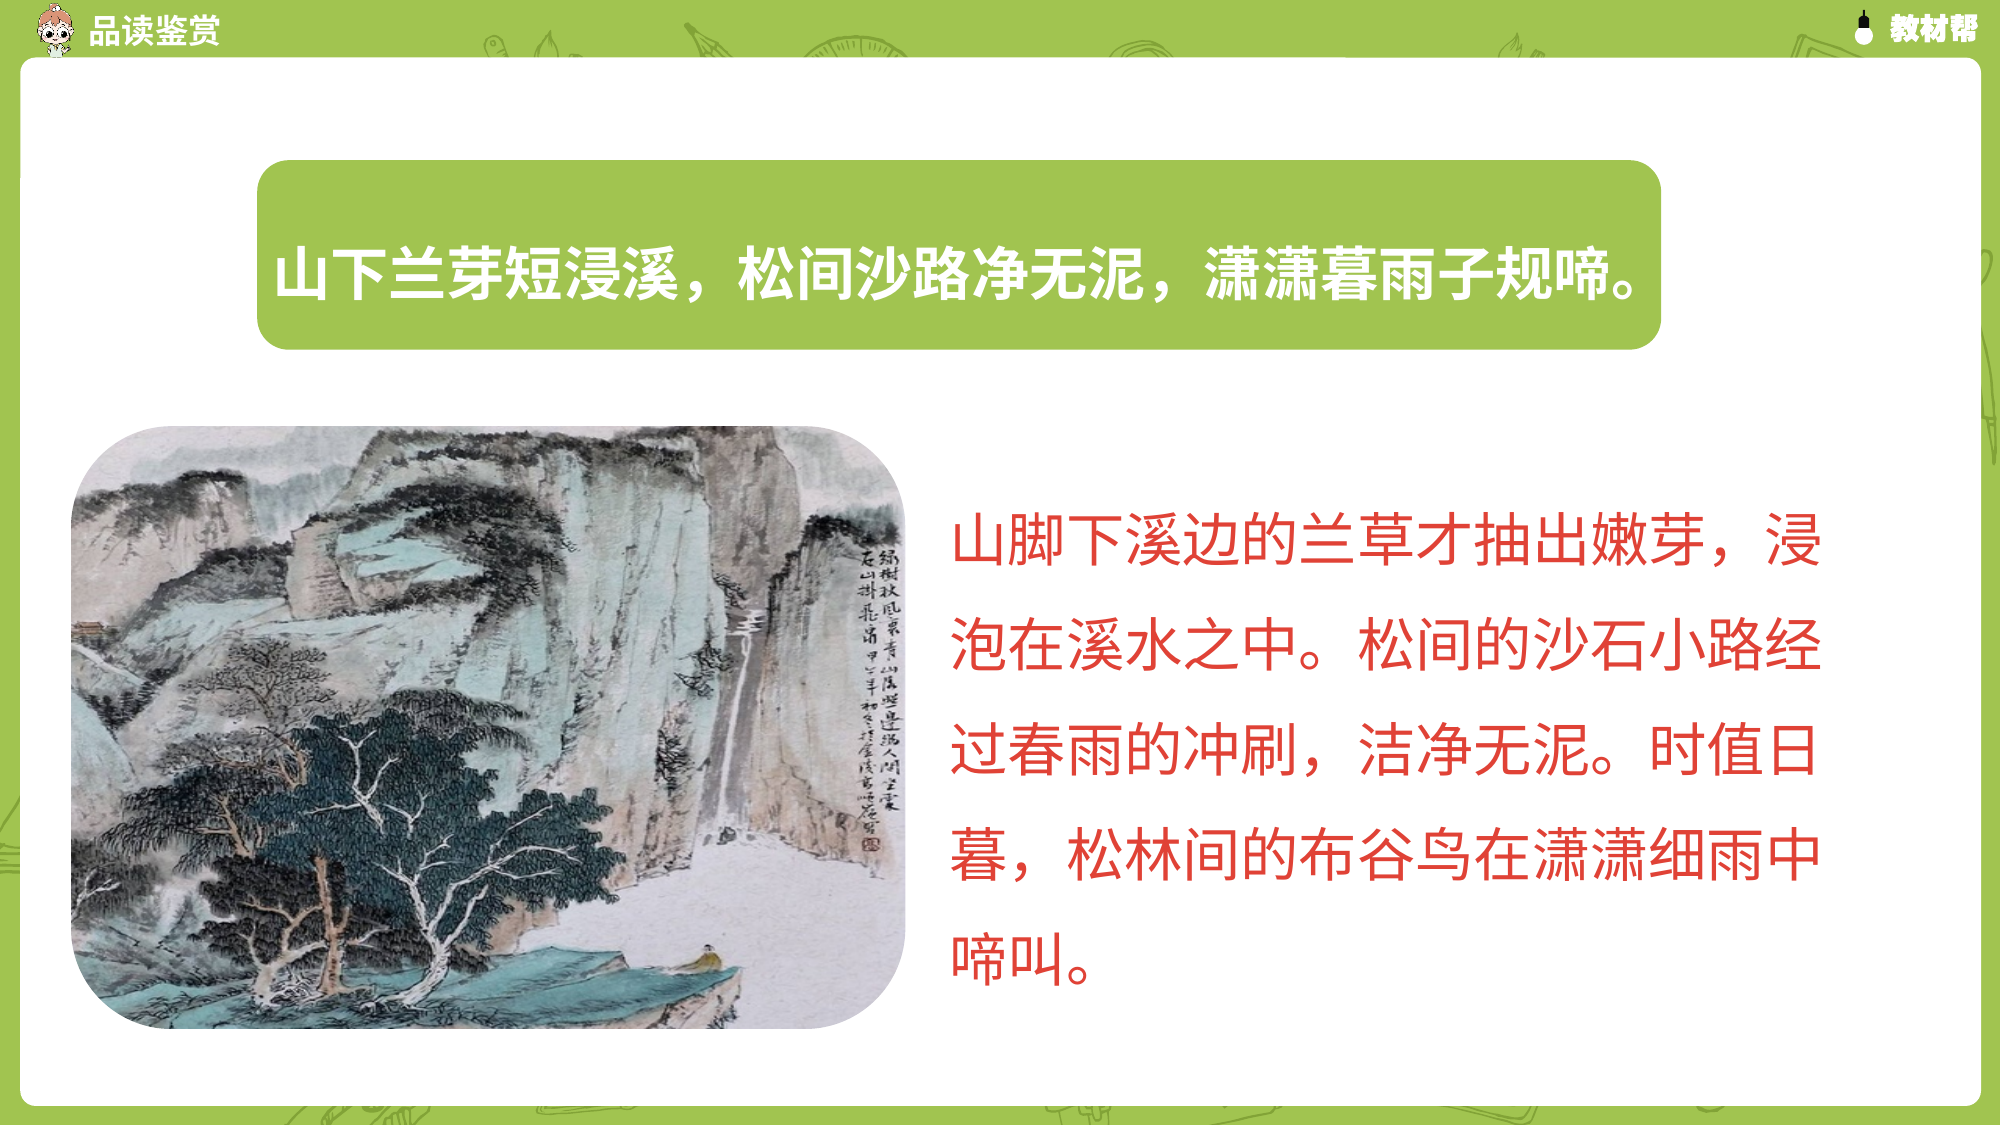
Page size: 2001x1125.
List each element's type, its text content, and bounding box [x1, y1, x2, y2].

picture [36, 1, 75, 58]
text_box [256, 159, 1662, 351]
picture [71, 426, 906, 1030]
text_box 山脚下溪边的兰草才抽出嫩芽，浸泡在溪水之中。松间的沙石小路经过春雨的冲刷，洁净无泥。时值日暮，松林间的布谷鸟在潇潇细雨中啼叫。 [934, 460, 1862, 1000]
text_box 山下兰芽短浸溪，松间沙路净无泥，潇潇暮雨子规啼。 [257, 194, 1862, 315]
